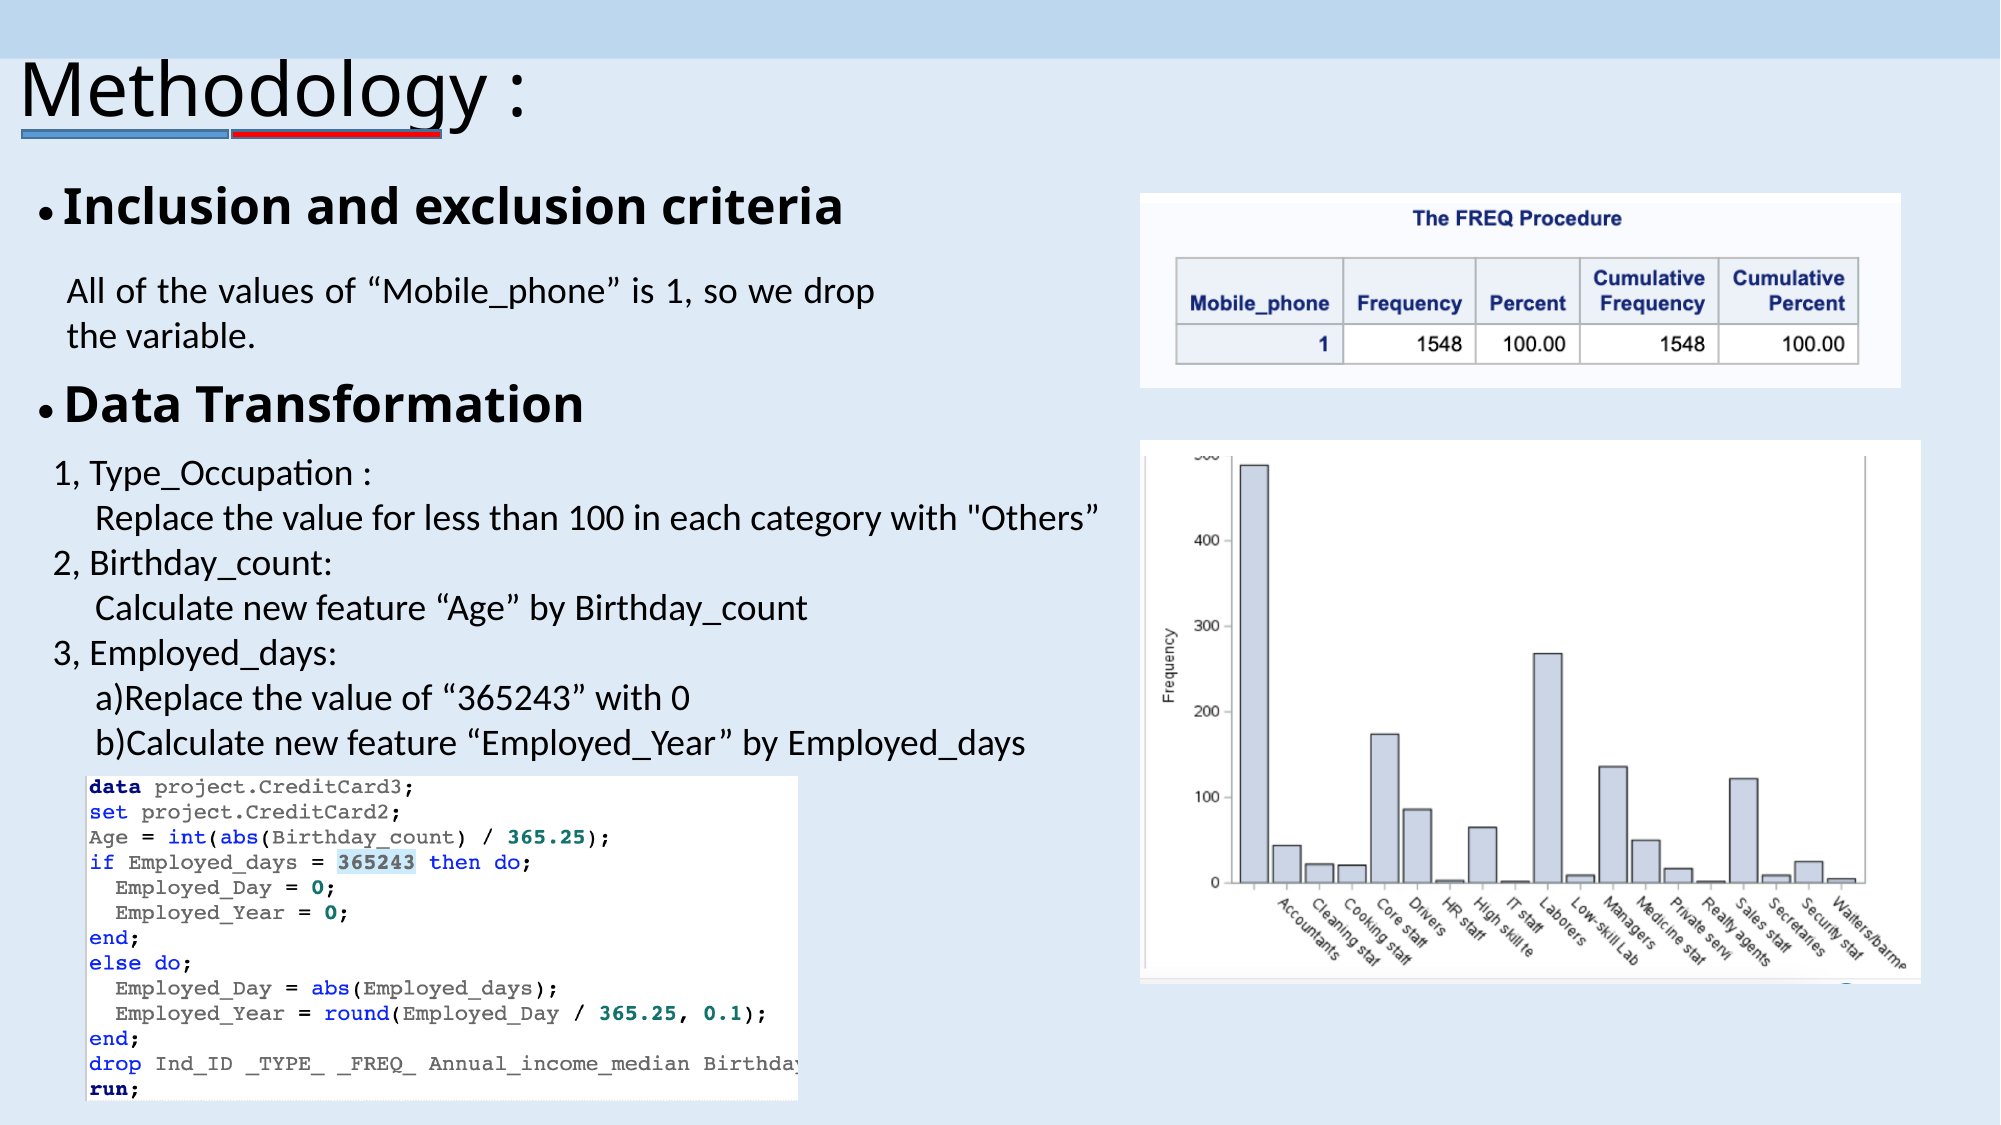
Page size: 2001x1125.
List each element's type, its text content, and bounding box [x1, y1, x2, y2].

text_box • Inclusion and exclusion criteria [21, 167, 892, 242]
text_box [0, 0, 2000, 59]
text_box [21, 129, 229, 139]
picture [1140, 193, 1901, 388]
text_box [231, 129, 442, 139]
text_box 1, Type_Occupation : Replace the value for less than 100 in each category with "Others” 2, Birthday_count: Calculate new feature “Age” by Birthday_count 3, Employed_days: a)Replace the value of “365243” with 0 b)Calculate new feature “Employed_Year” by Employed_days [37, 440, 1140, 816]
picture [85, 776, 798, 1101]
text_box Methodology : [3, 34, 1000, 139]
text_box • Data Transformation [21, 365, 892, 440]
picture [1140, 440, 1921, 984]
text_box All of the values of “Mobile_phone” is 1, so we drop the variable. [51, 259, 892, 364]
